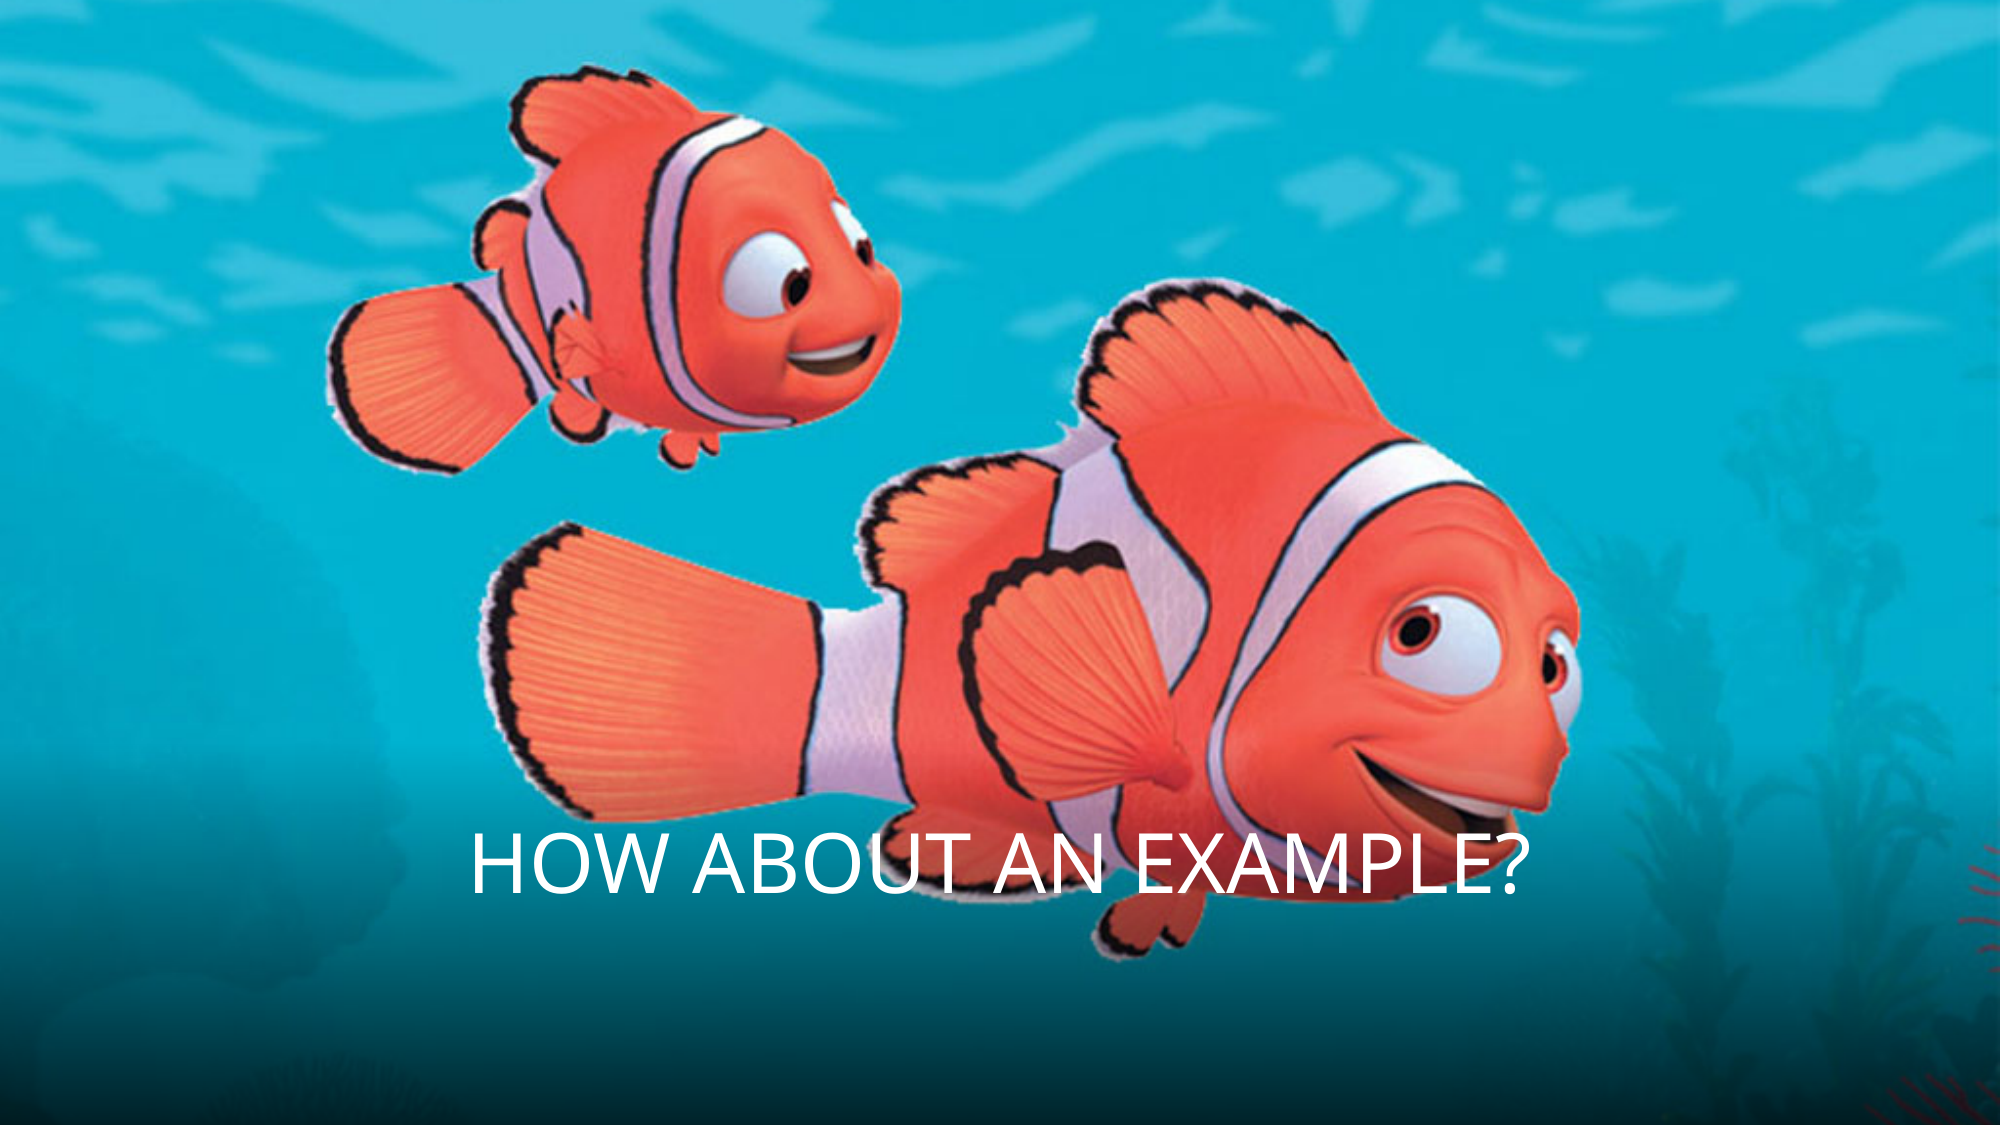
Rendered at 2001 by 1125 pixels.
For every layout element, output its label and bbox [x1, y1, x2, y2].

list [0, 0, 2000, 1125]
